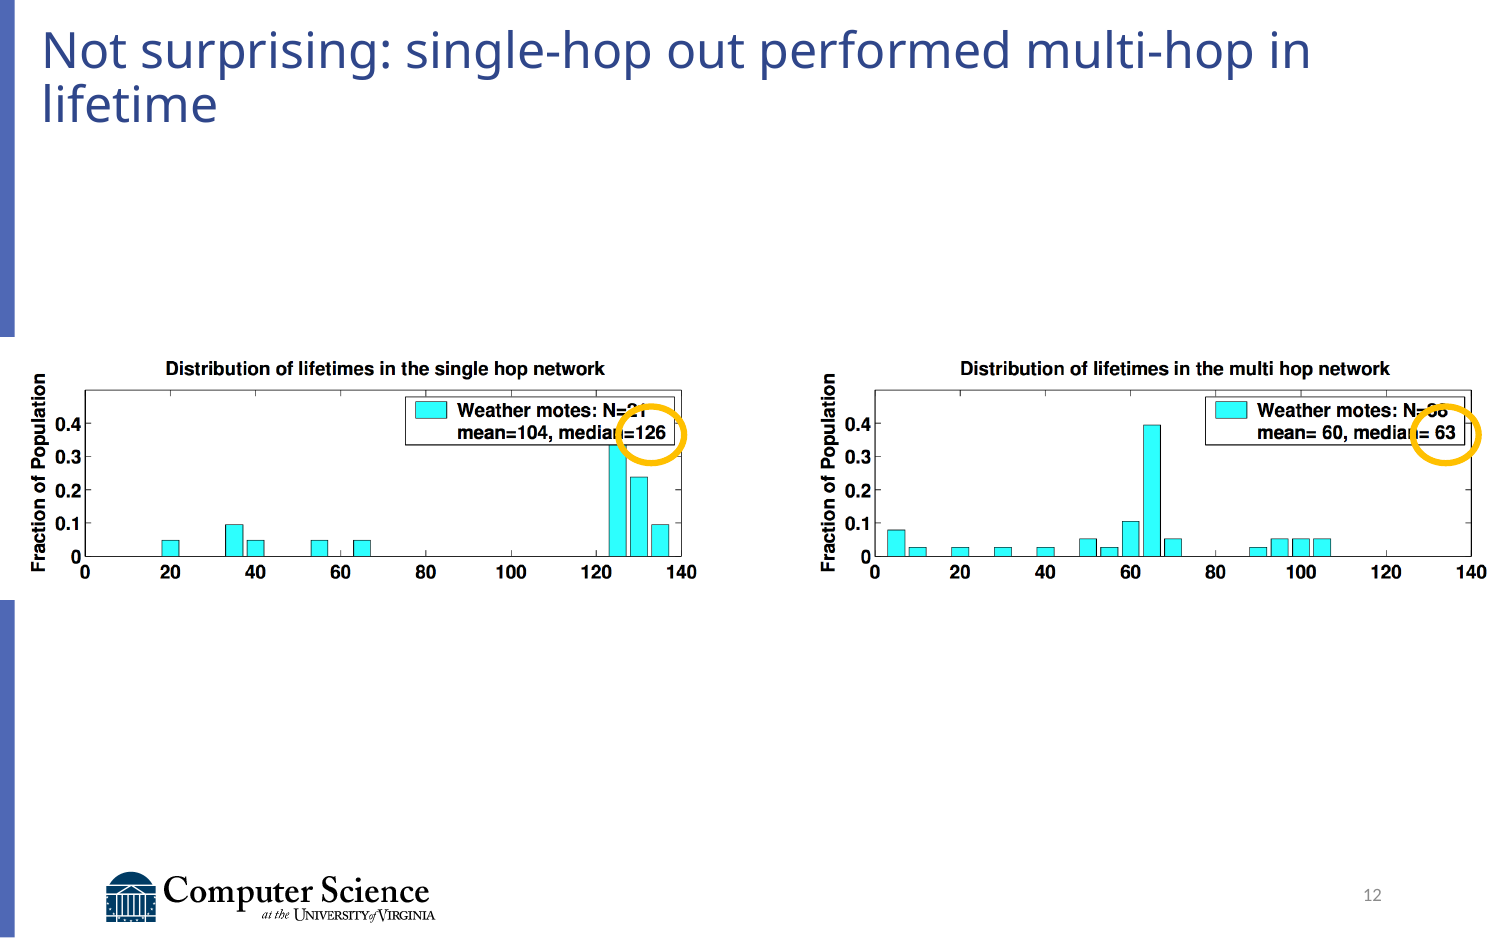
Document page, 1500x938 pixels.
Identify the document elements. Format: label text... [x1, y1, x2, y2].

picture [103, 870, 441, 923]
picture [0, 337, 1500, 600]
title Not surprising: single-hop out performed multi-hop in lifetime [26, 14, 1483, 145]
slide_number 12 [1059, 868, 1397, 919]
